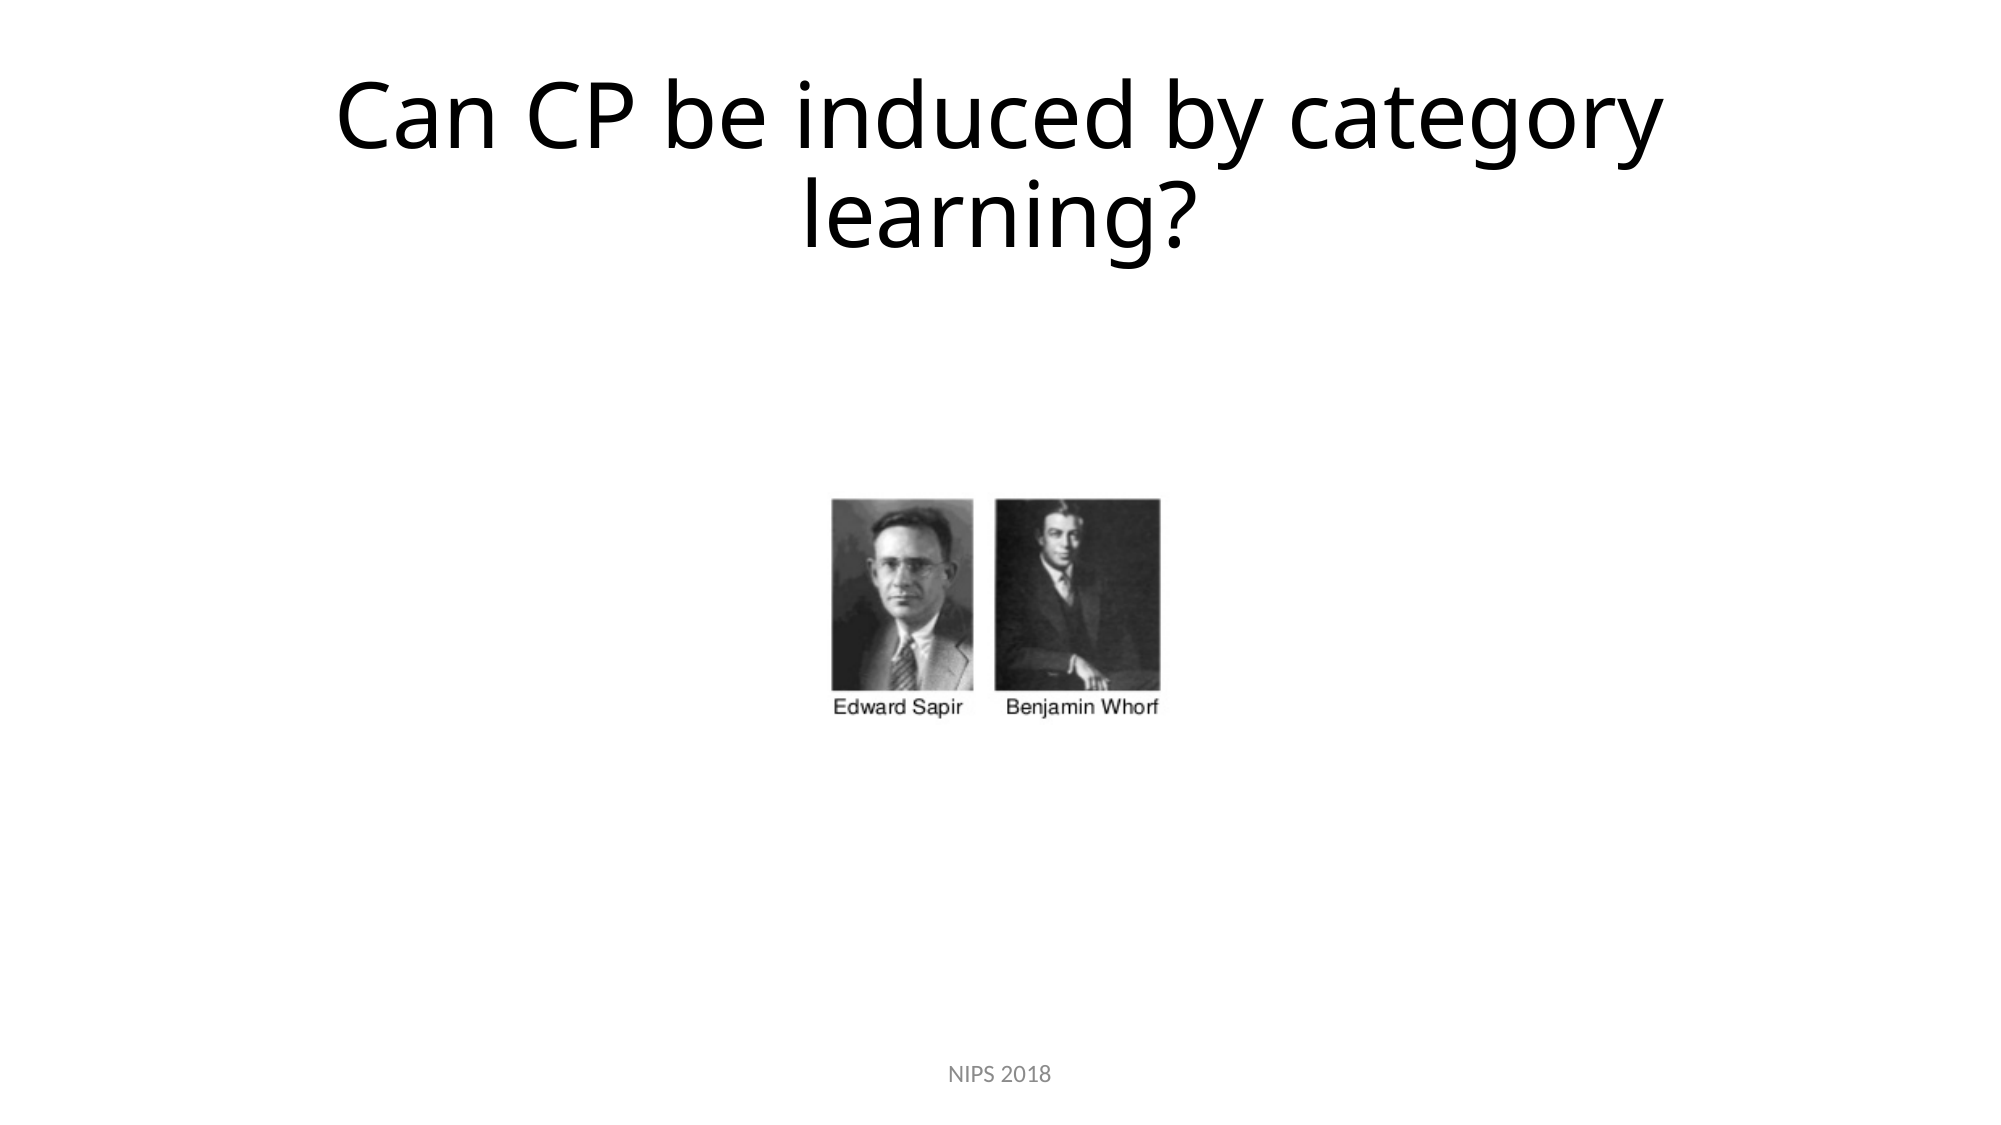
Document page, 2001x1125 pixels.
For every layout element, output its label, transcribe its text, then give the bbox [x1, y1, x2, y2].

title Can CP be induced by category learning? [137, 59, 1863, 278]
footer NIPS 2018 [662, 1042, 1338, 1103]
picture [827, 491, 1173, 725]
